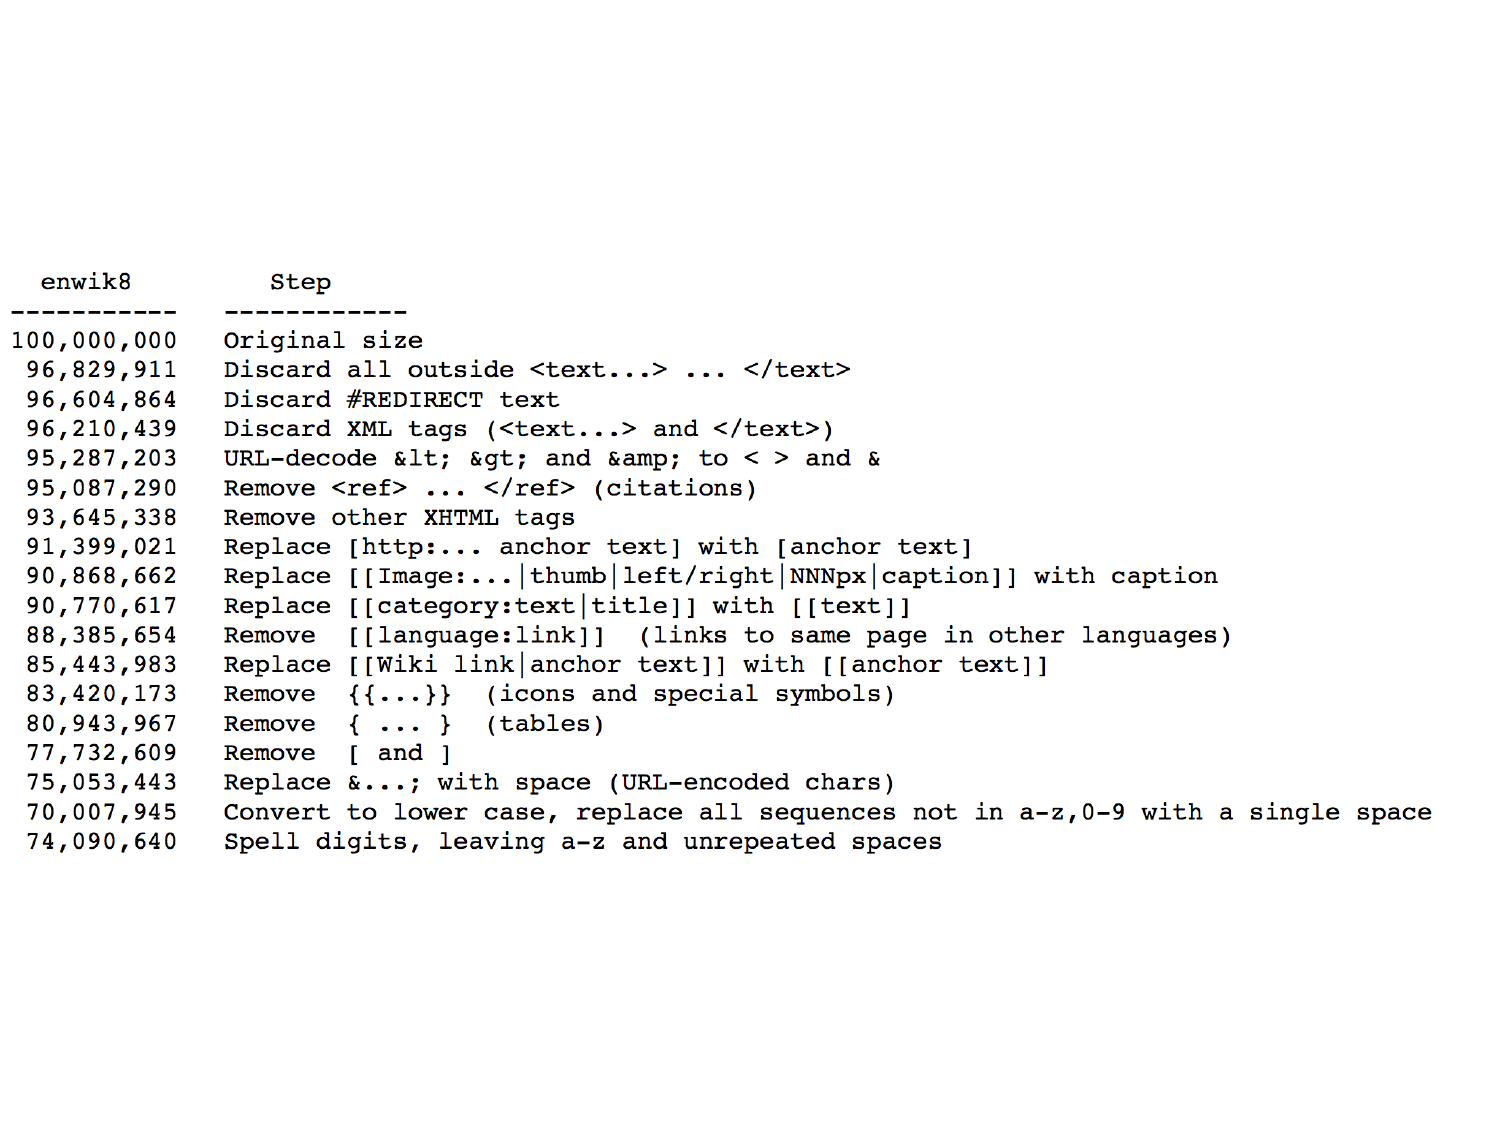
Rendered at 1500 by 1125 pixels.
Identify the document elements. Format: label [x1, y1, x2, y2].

picture [0, 259, 1500, 866]
